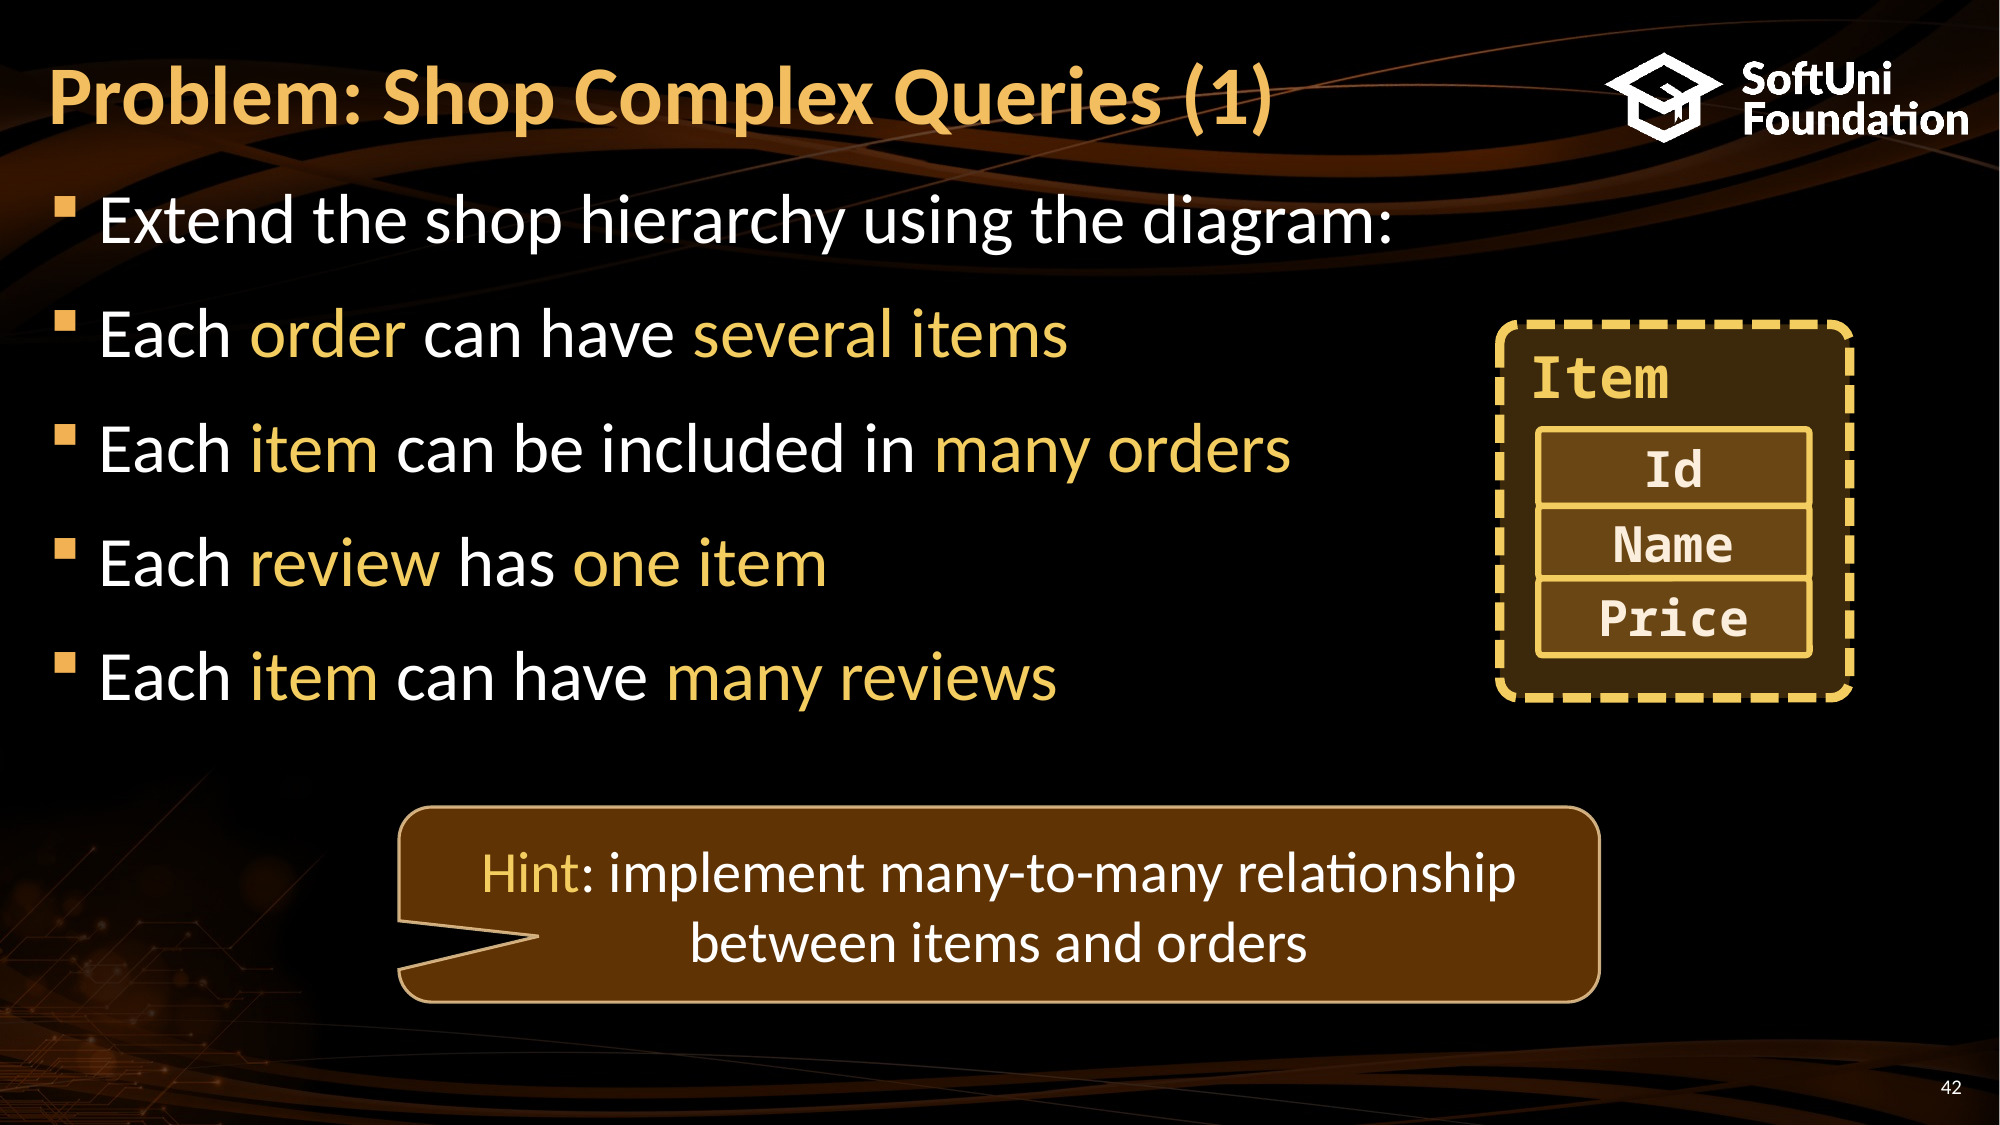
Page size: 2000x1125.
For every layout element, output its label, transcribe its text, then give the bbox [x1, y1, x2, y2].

picture [0, 0, 2000, 1125]
list Extend the shop hierarchy using the diagram: Each order can have several items Each item can be included in many orders Each review has one item Each item can have many reviews [30, 162, 1968, 1077]
title Problem: Shop Complex Queries (1) [30, 6, 1602, 162]
slide_number 42 [1897, 1077, 1968, 1103]
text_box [1499, 324, 1850, 698]
text_box Hint: implement many-to-many relationship between items and orders [397, 805, 1601, 1004]
